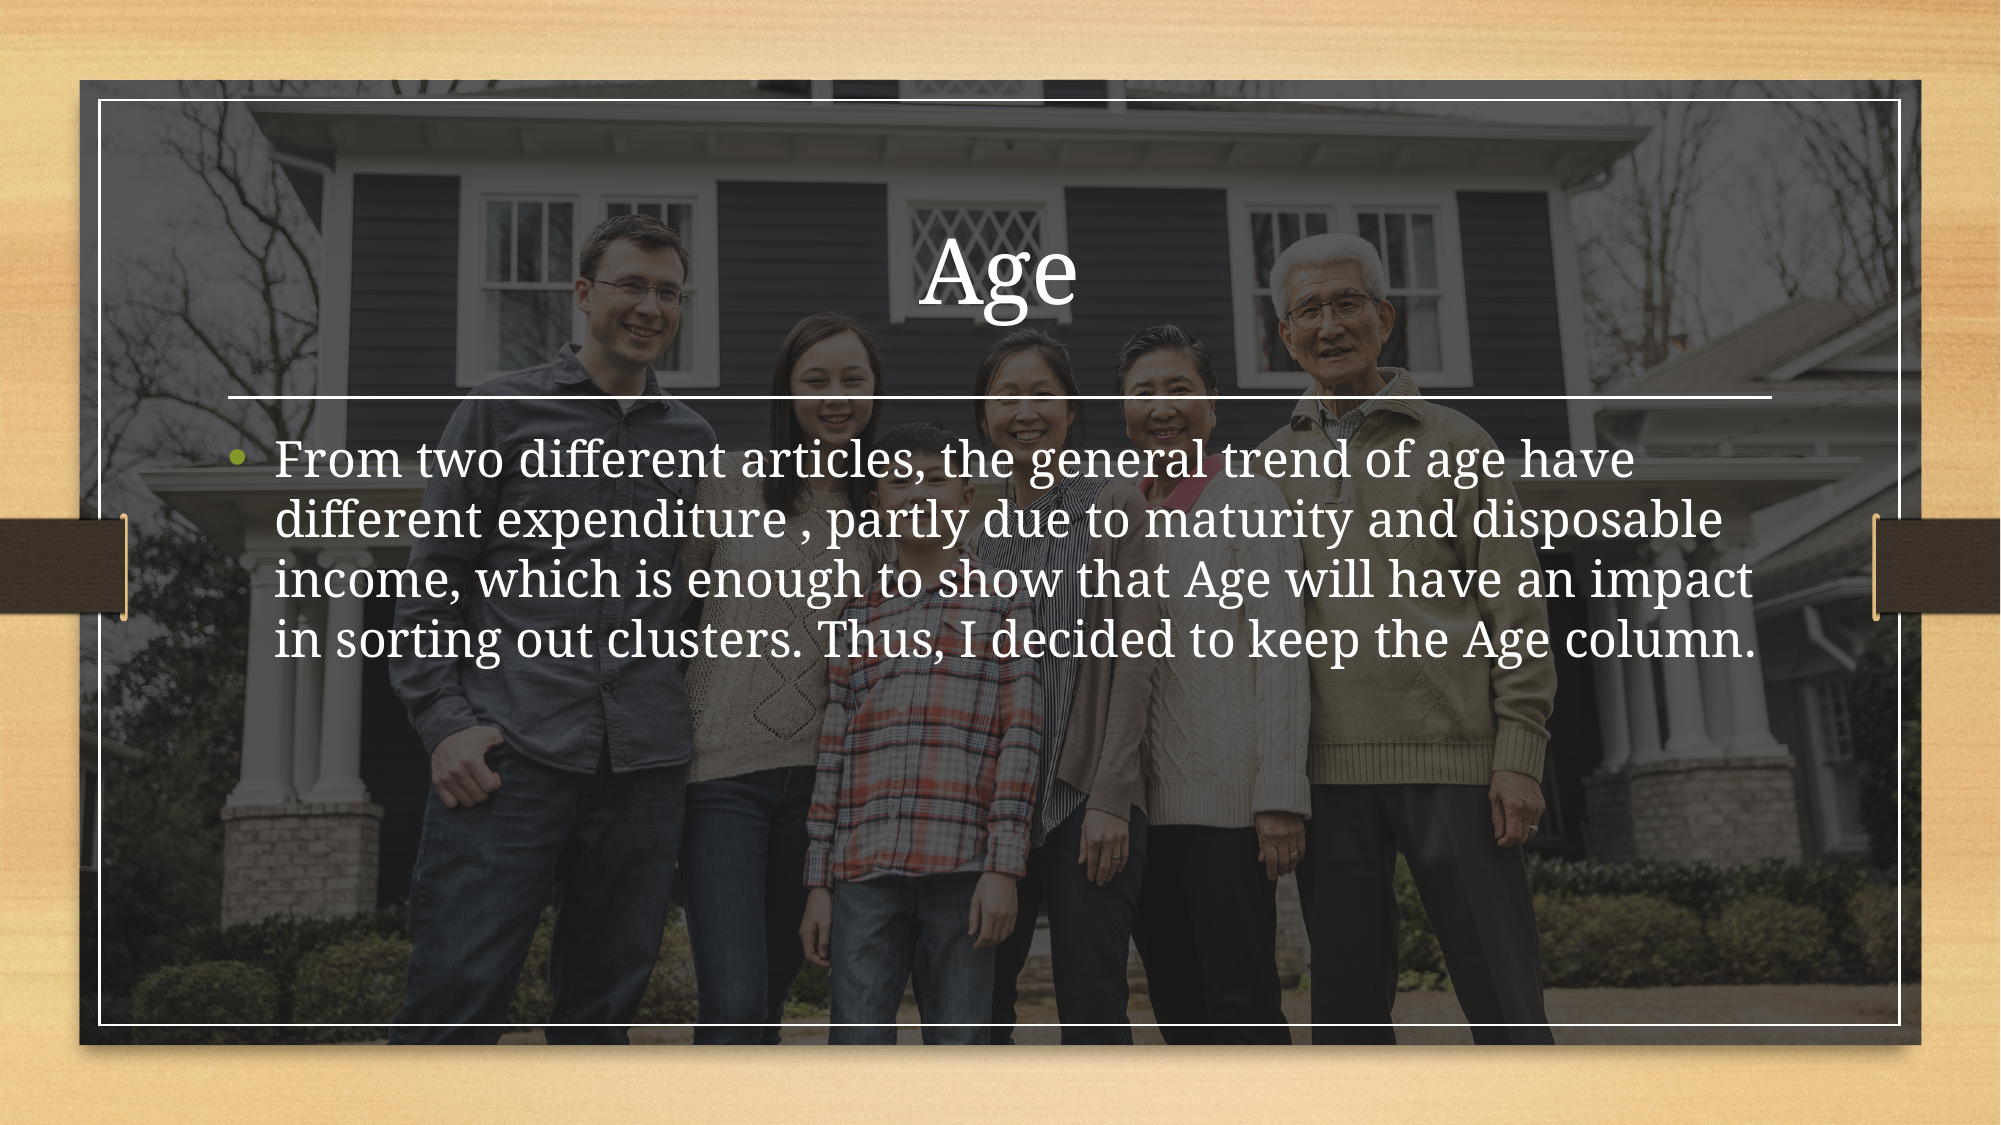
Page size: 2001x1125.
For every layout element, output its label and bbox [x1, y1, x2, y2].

text_box [0, 0, 2000, 513]
text_box [0, 513, 2000, 622]
picture [79, 622, 1922, 1046]
text_box [0, 622, 2000, 1125]
picture [79, 79, 1922, 513]
